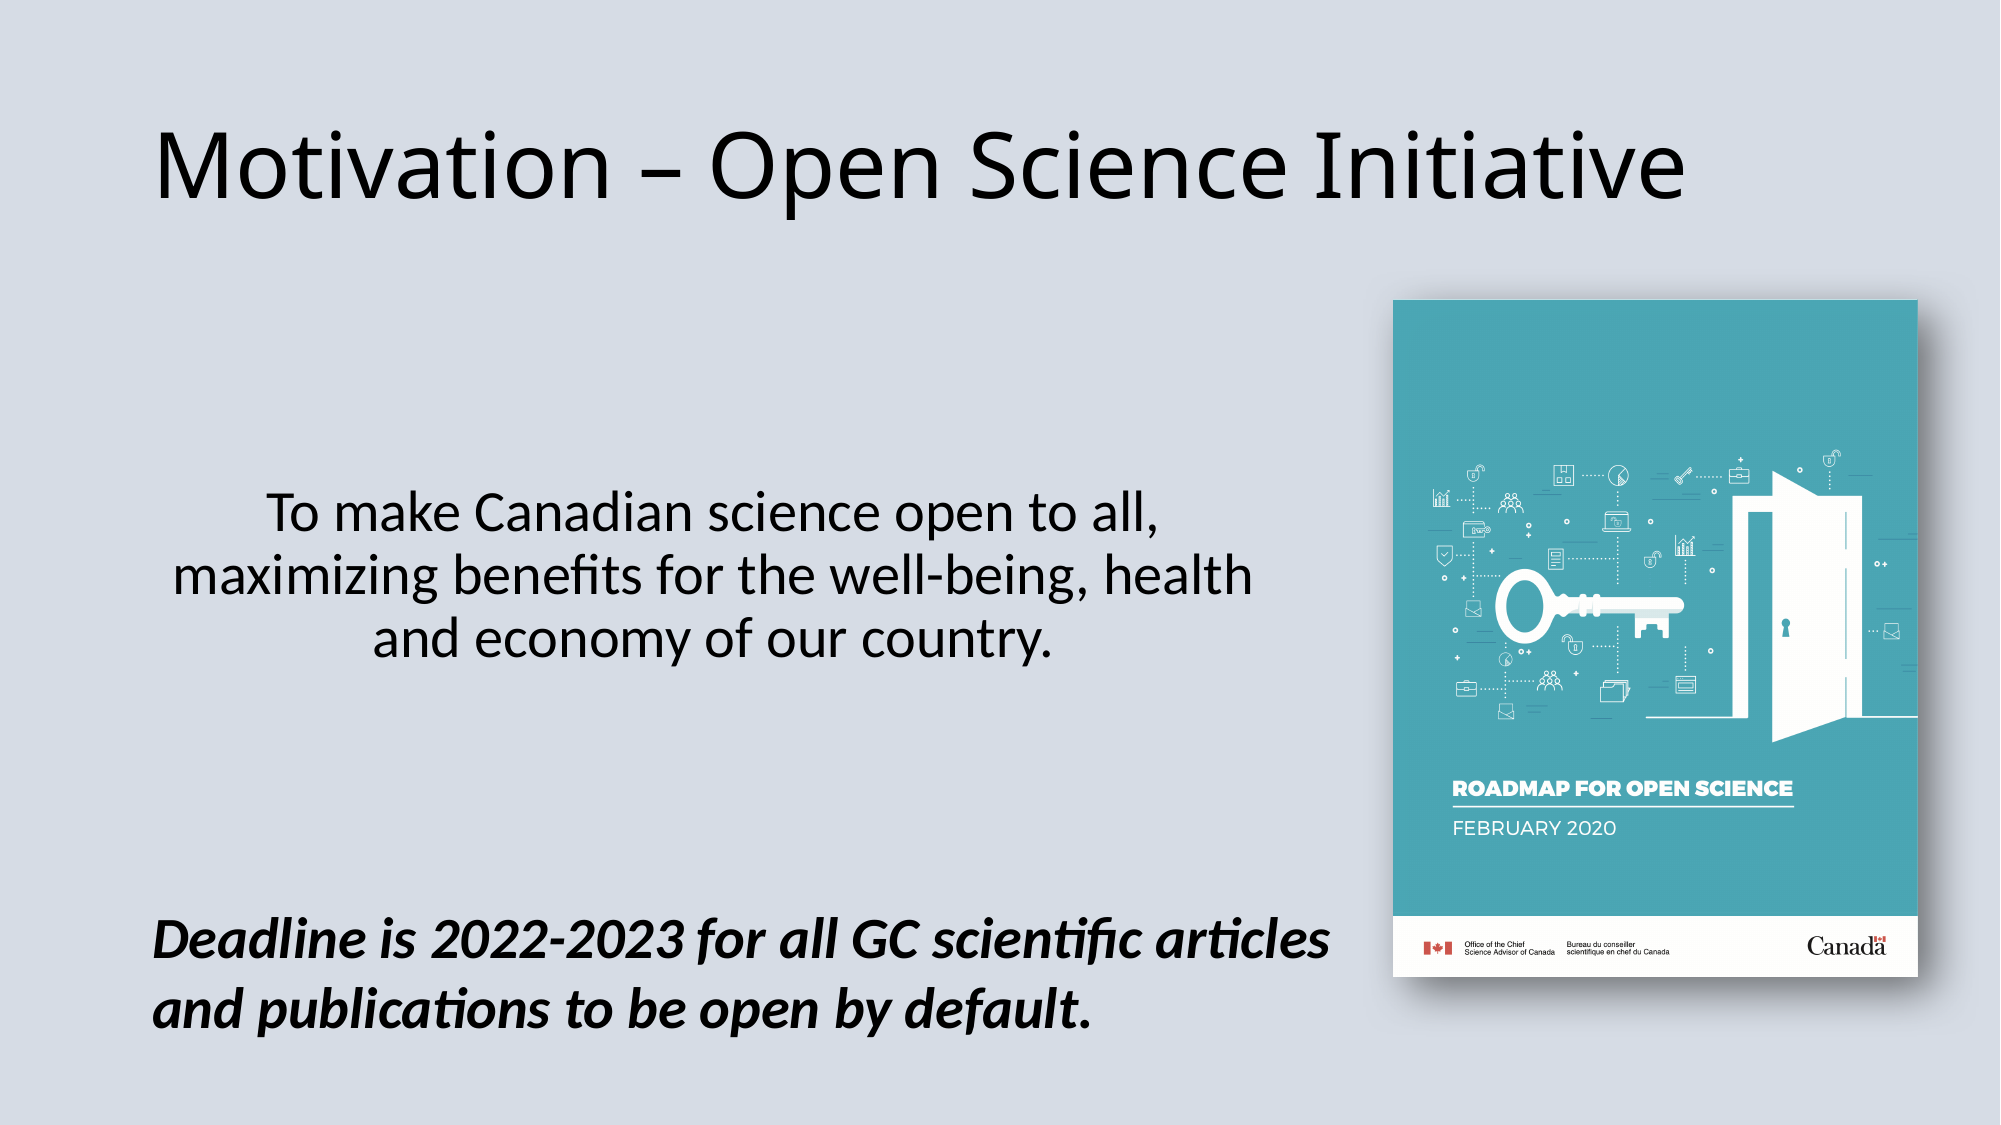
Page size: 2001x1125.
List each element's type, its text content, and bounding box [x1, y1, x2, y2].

title Motivation – Open Science Initiative [137, 59, 1863, 278]
text_box [980, 532, 1019, 592]
list To make Canadian science open to all, maximizing benefits for the well-being, health and economy of our country. [137, 299, 1290, 892]
text_box Deadline is 2022-2023 for all GC scientific articles and publications to be open by default. [137, 892, 1379, 1048]
picture [1393, 299, 1918, 977]
